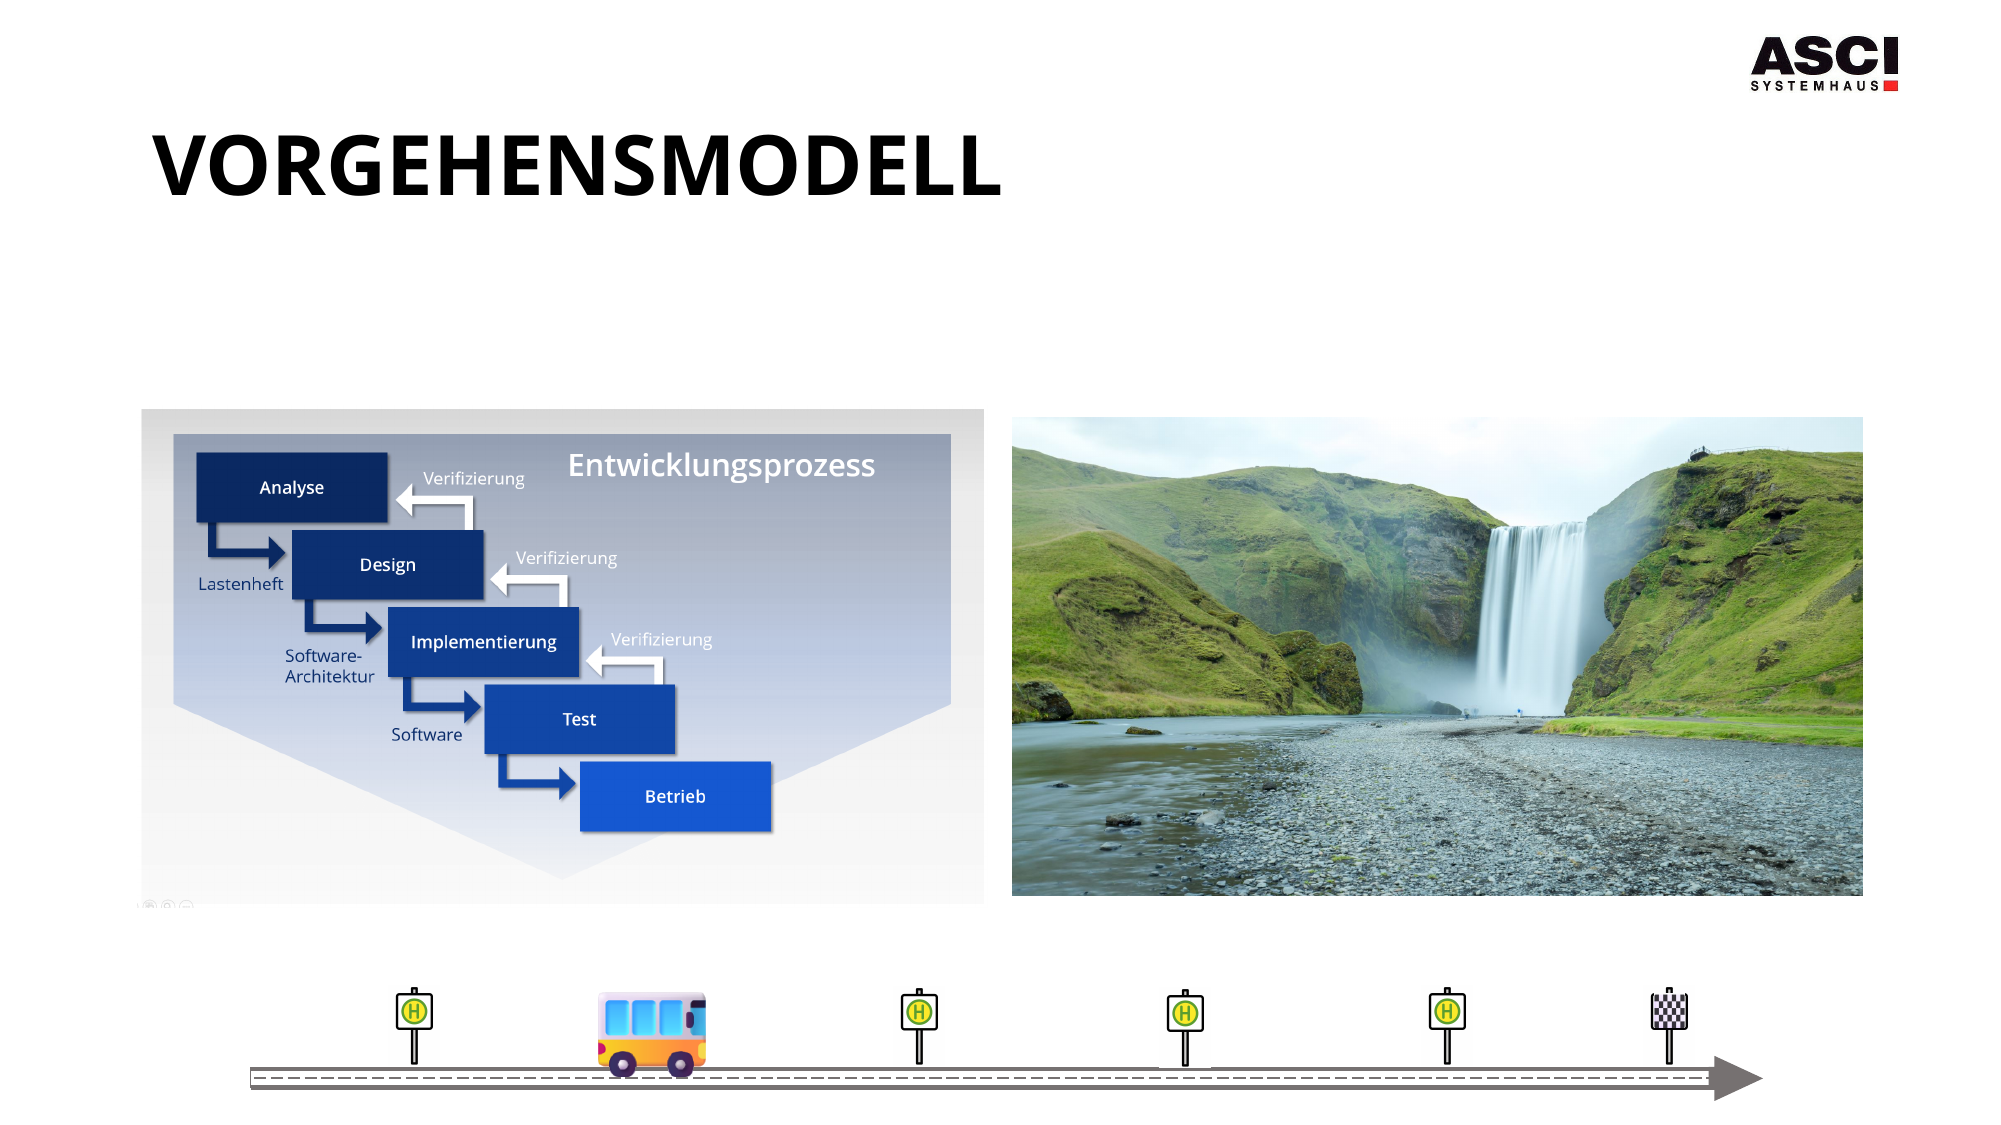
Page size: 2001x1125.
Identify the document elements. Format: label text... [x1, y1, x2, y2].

picture [1159, 987, 1211, 1068]
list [1012, 417, 1863, 896]
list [137, 405, 988, 908]
title VORGEHENSMODELL [137, 59, 1863, 278]
picture [387, 985, 440, 1066]
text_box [1643, 985, 1695, 1066]
picture [1749, 34, 1900, 93]
picture [588, 980, 718, 1077]
picture [1421, 985, 1473, 1066]
picture [893, 986, 945, 1066]
text_box [1708, 1055, 1764, 1101]
